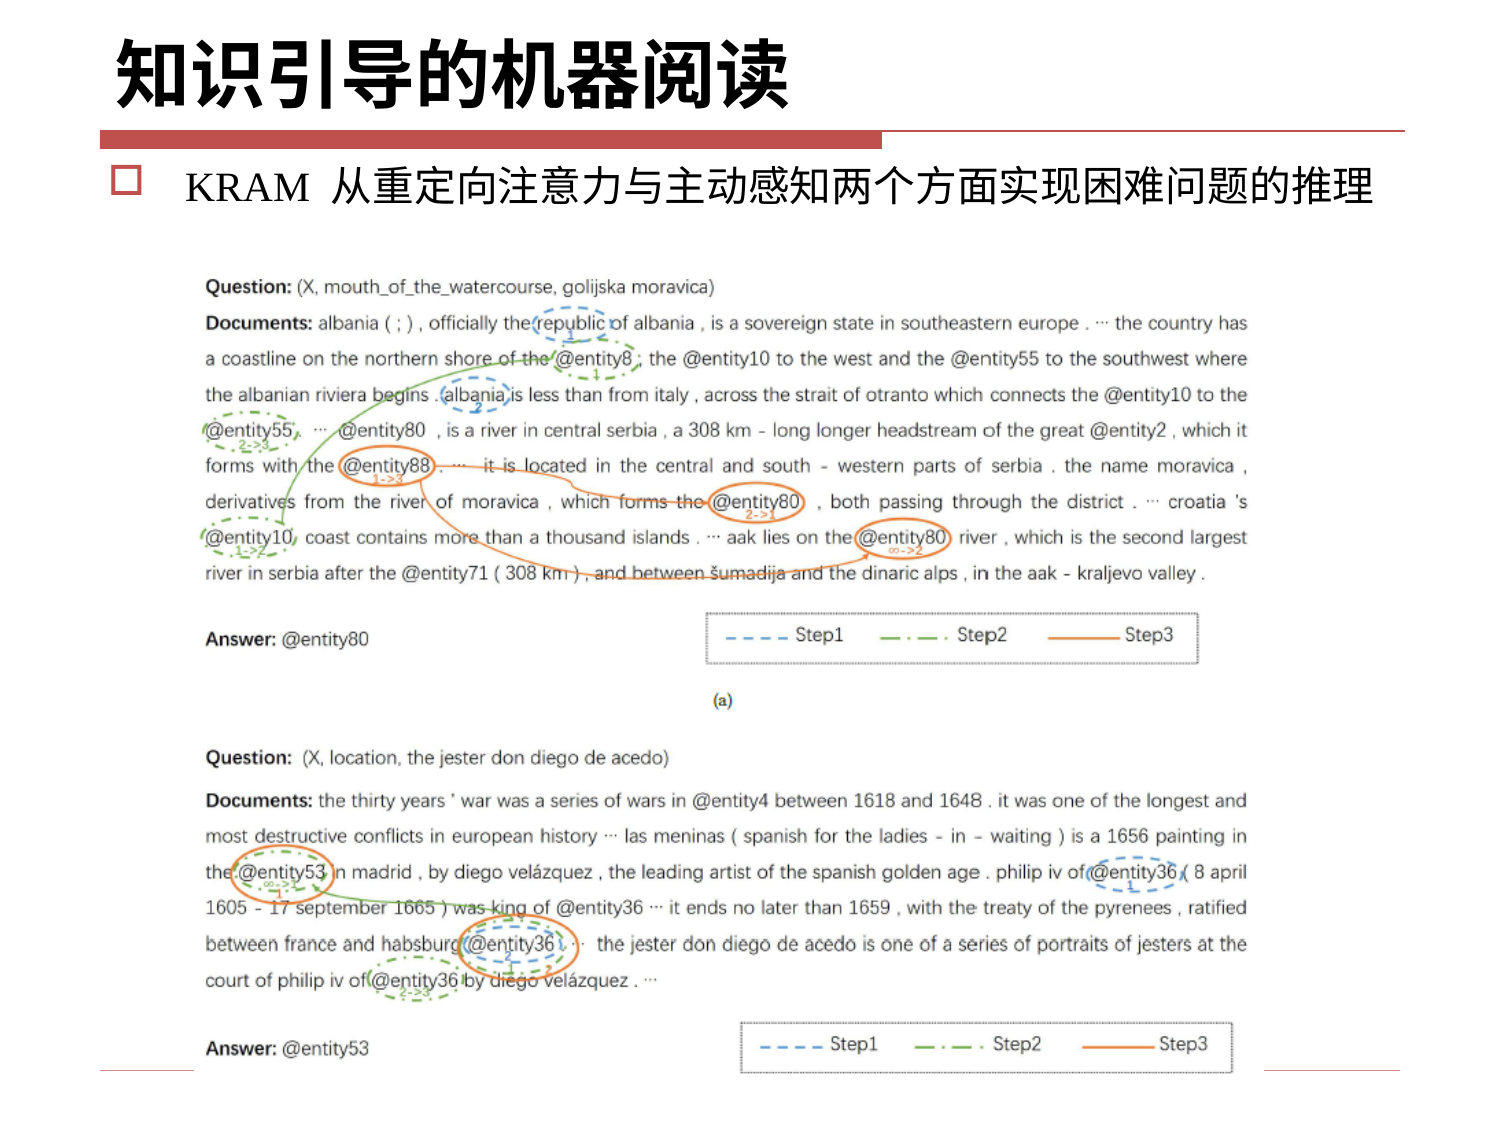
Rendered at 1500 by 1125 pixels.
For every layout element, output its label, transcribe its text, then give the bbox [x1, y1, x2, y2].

list KRAM 从重定向注意力与主动感知两个方面实现困难问题的推理 [92, 152, 1406, 1059]
picture [194, 266, 1264, 1079]
title 知识引导的机器阅读 [100, 30, 1412, 126]
